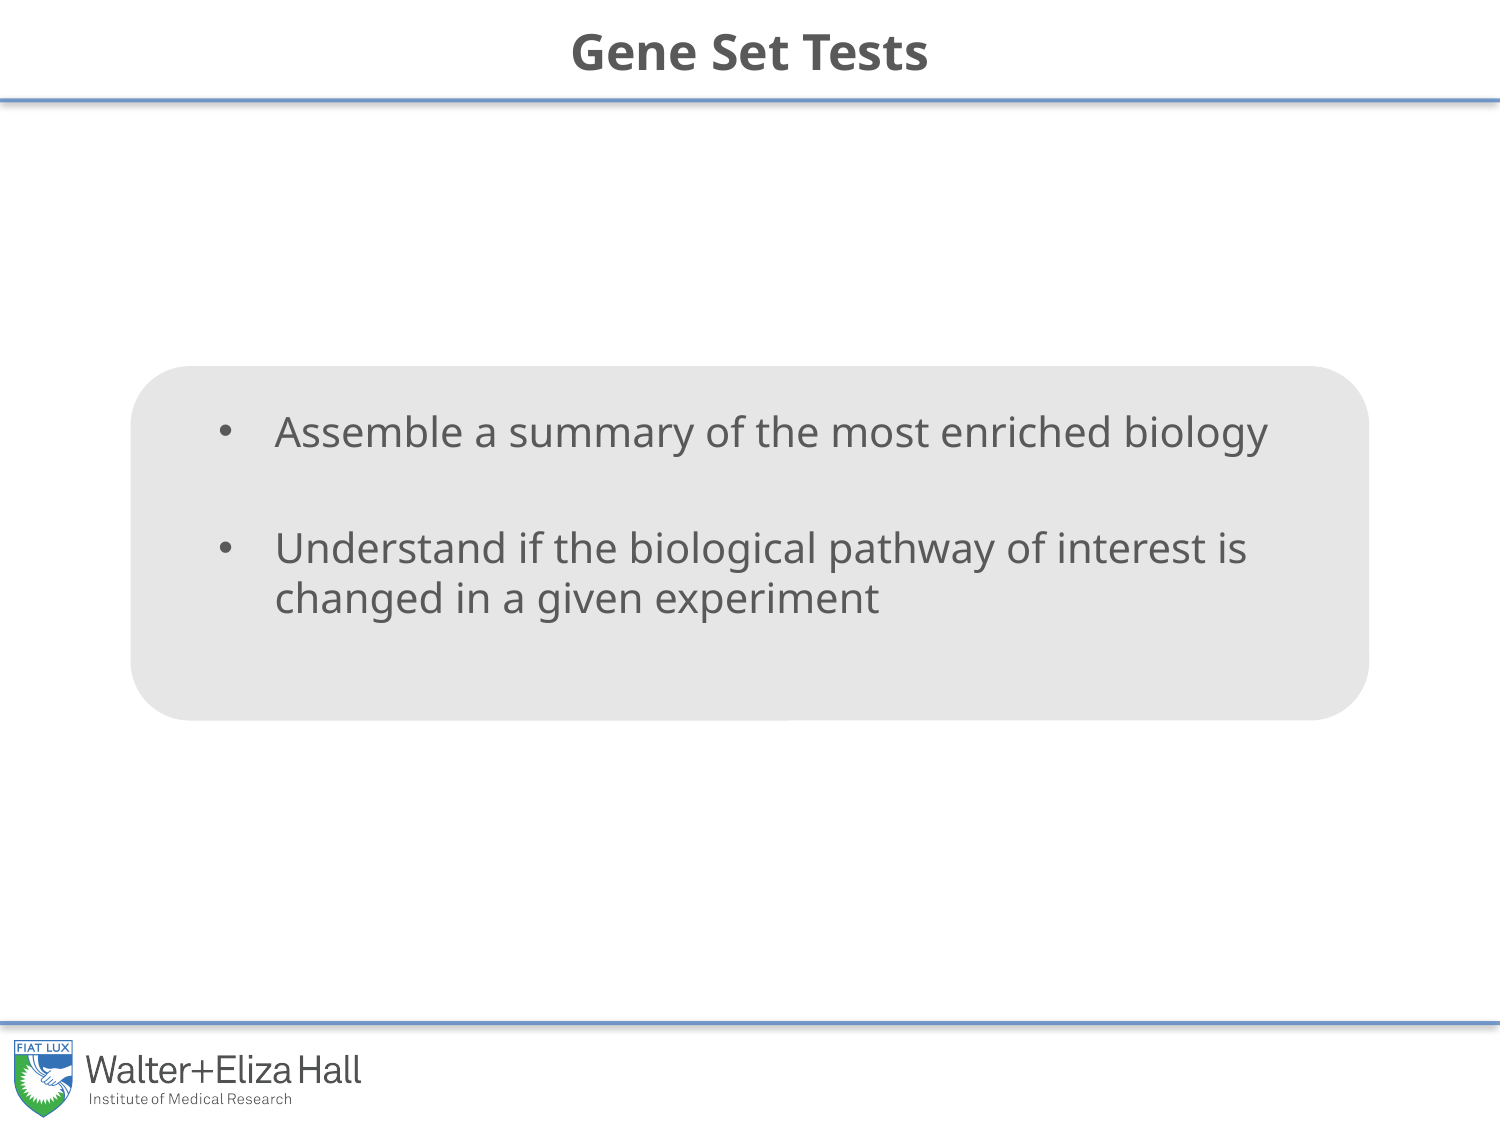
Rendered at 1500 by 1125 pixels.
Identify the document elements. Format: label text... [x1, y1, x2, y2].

title Gene Set Tests [0, 0, 1500, 101]
text_box [130, 366, 1370, 721]
list Assemble a summary of the most enriched biology Understand if the biological pathway of interest is changed in a given experiment [203, 398, 1297, 681]
picture [14, 1040, 361, 1118]
